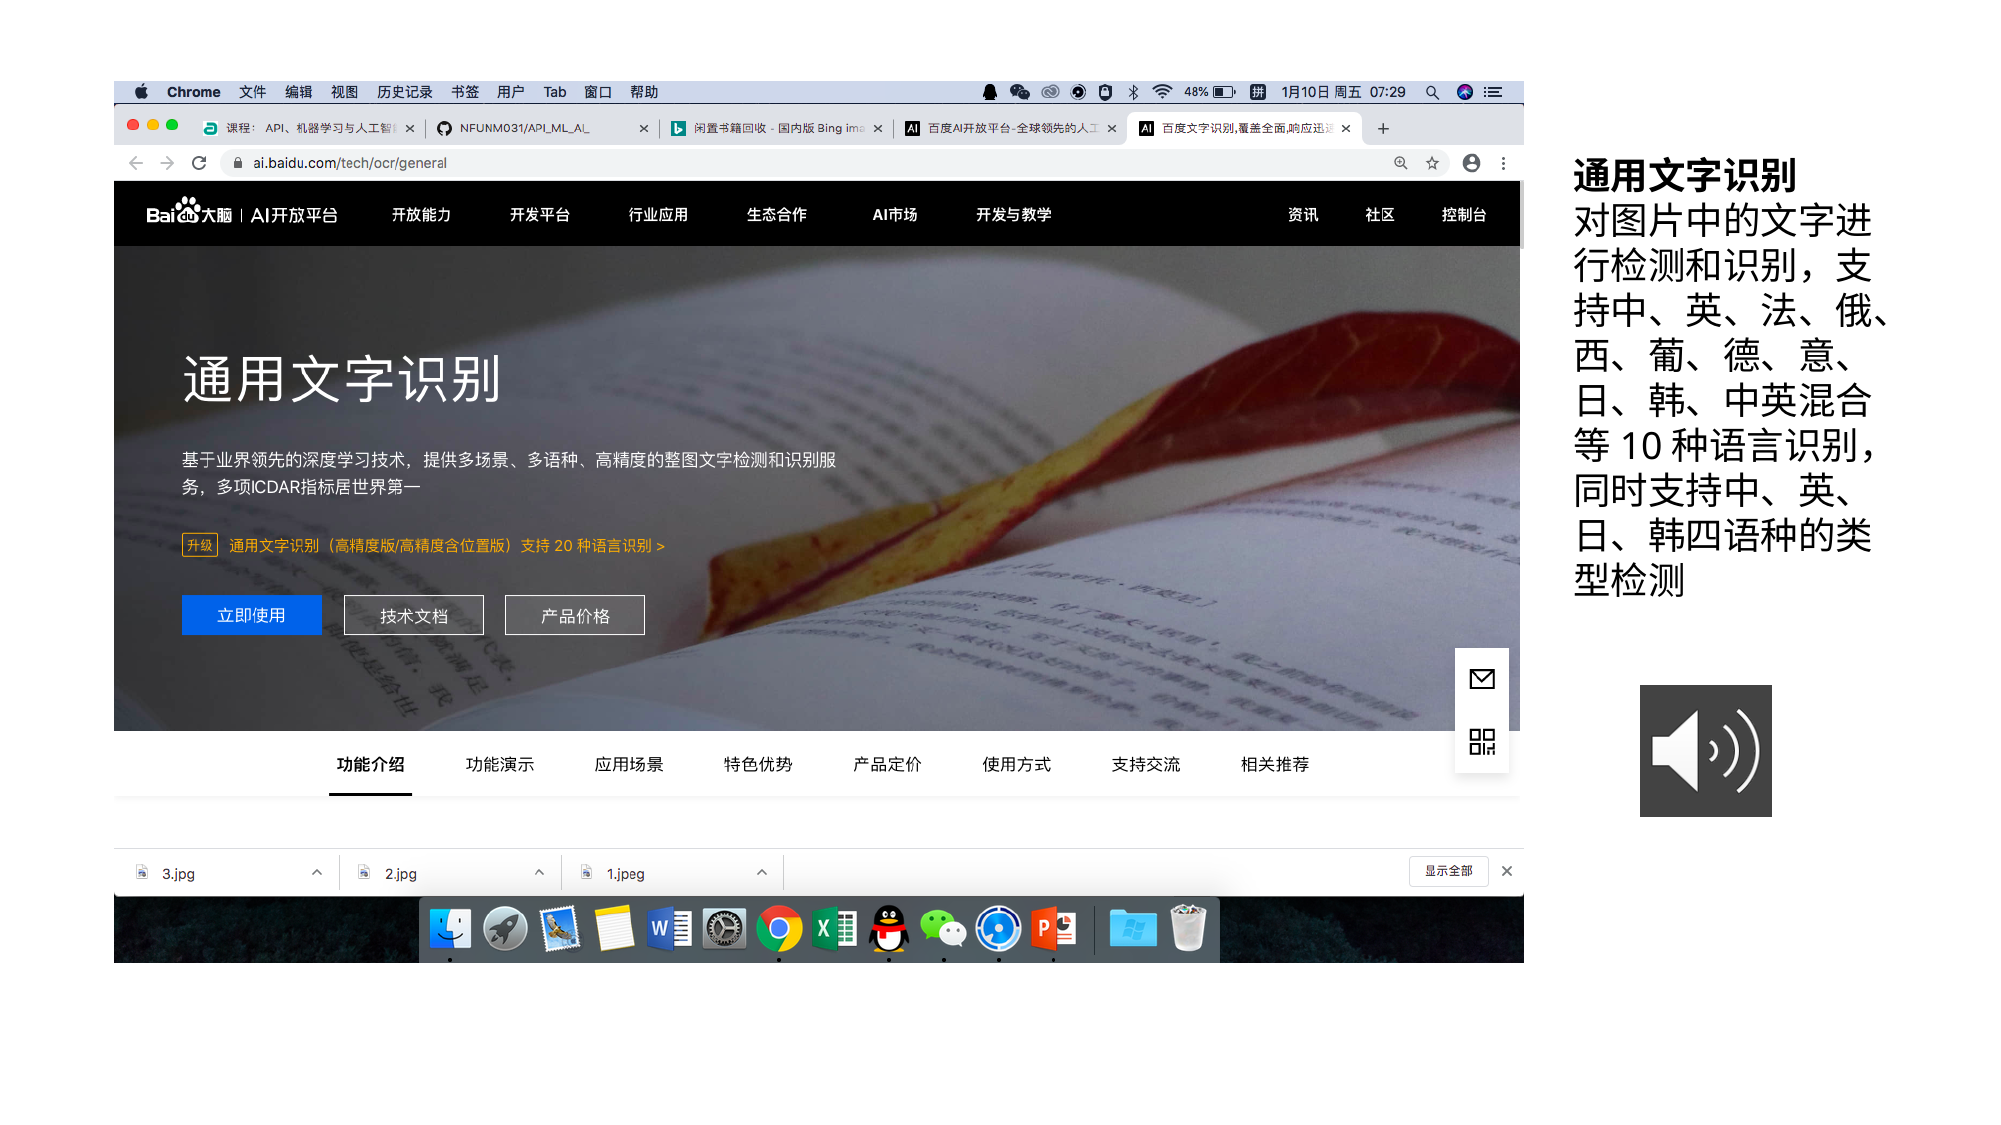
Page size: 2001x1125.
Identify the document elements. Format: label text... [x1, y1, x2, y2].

text_box 通用文字识别 对图片中的文字进行检测和识别，支持中、英、法、俄、西、葡、德、意、日、韩、中英混合等10种语言识别，同时支持中、英、日、韩四语种的类型检测 [1558, 144, 1908, 610]
picture [1639, 684, 1773, 818]
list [114, 81, 1524, 963]
